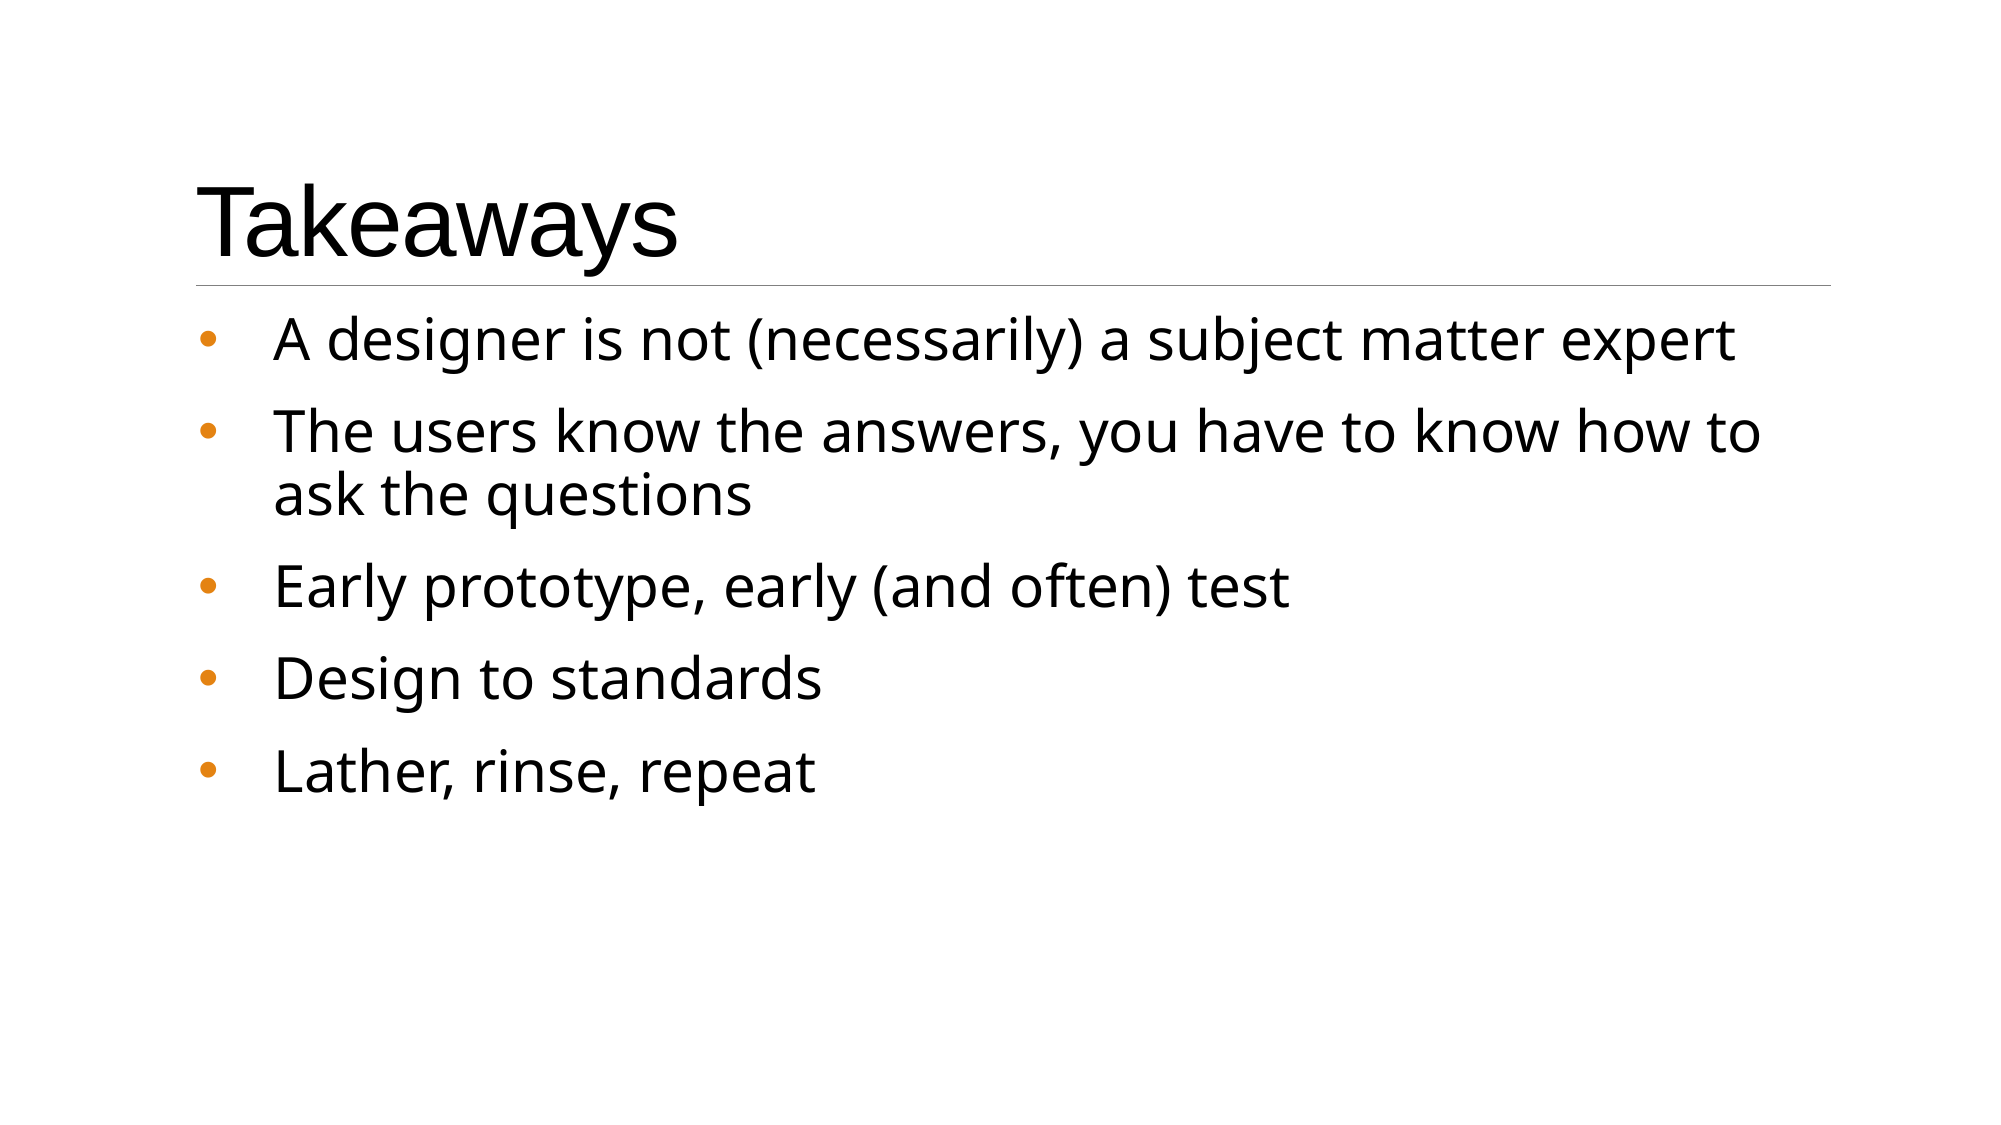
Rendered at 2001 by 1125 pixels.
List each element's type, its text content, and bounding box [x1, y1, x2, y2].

list A designer is not (necessarily) a subject matter expert The users know the answers, you have to know how to ask the questions Early prototype, early (and often) test Design to standards Lather, rinse, repeat [179, 302, 1830, 963]
title Takeaways [179, 128, 1830, 285]
